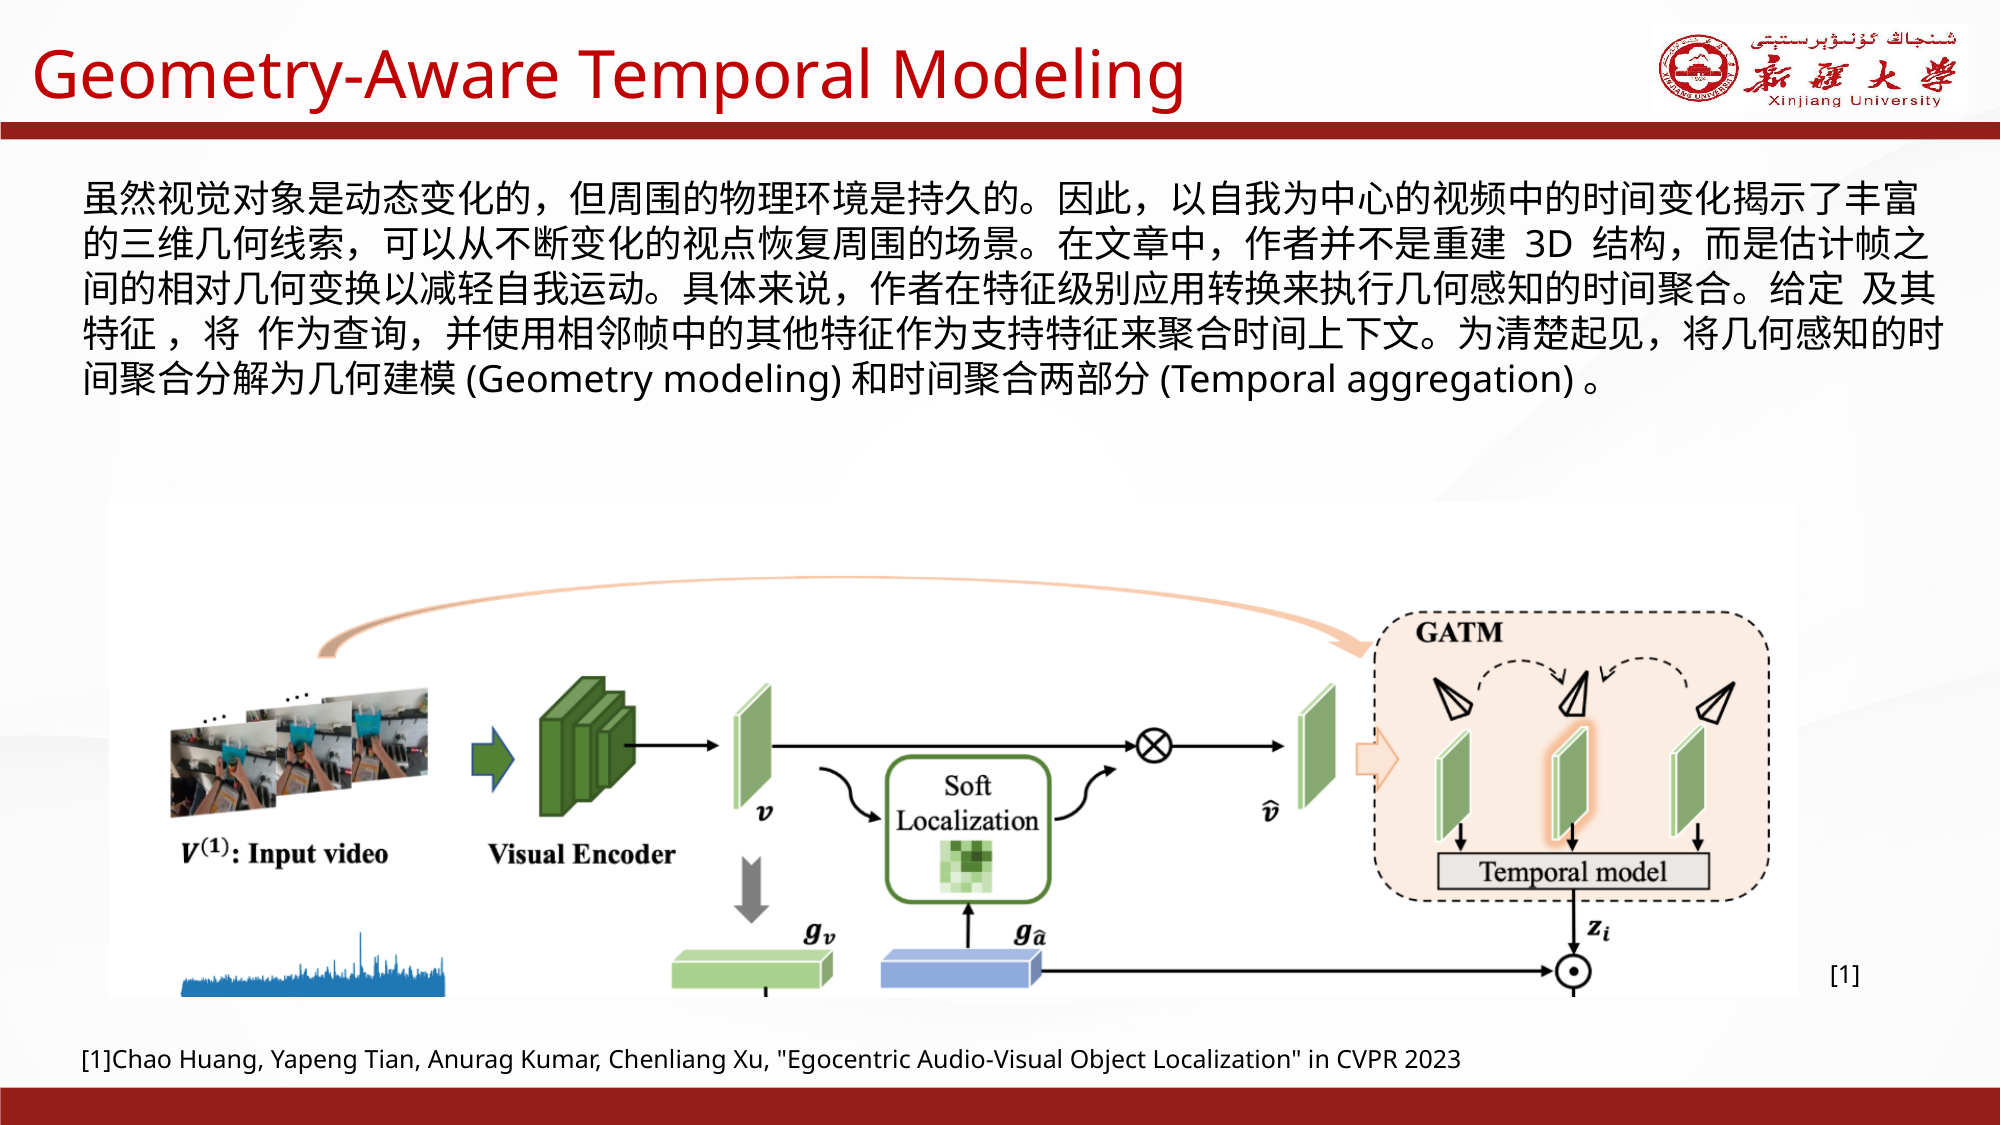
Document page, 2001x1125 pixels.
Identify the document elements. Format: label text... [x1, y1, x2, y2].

text_box [1]Chao Huang, Yapeng Tian, Anurag Kumar, Chenliang Xu, "Egocentric Audio-Visual Object Localization" in CVPR 2023 [66, 1036, 1934, 1075]
text_box [1] [1815, 951, 1886, 997]
text_box [0, 121, 2000, 140]
picture [0, 0, 2000, 121]
text_box [0, 1086, 2000, 1125]
picture [0, 140, 2000, 1086]
text_box Geometry-Aware Temporal Modeling [31, 24, 1423, 113]
